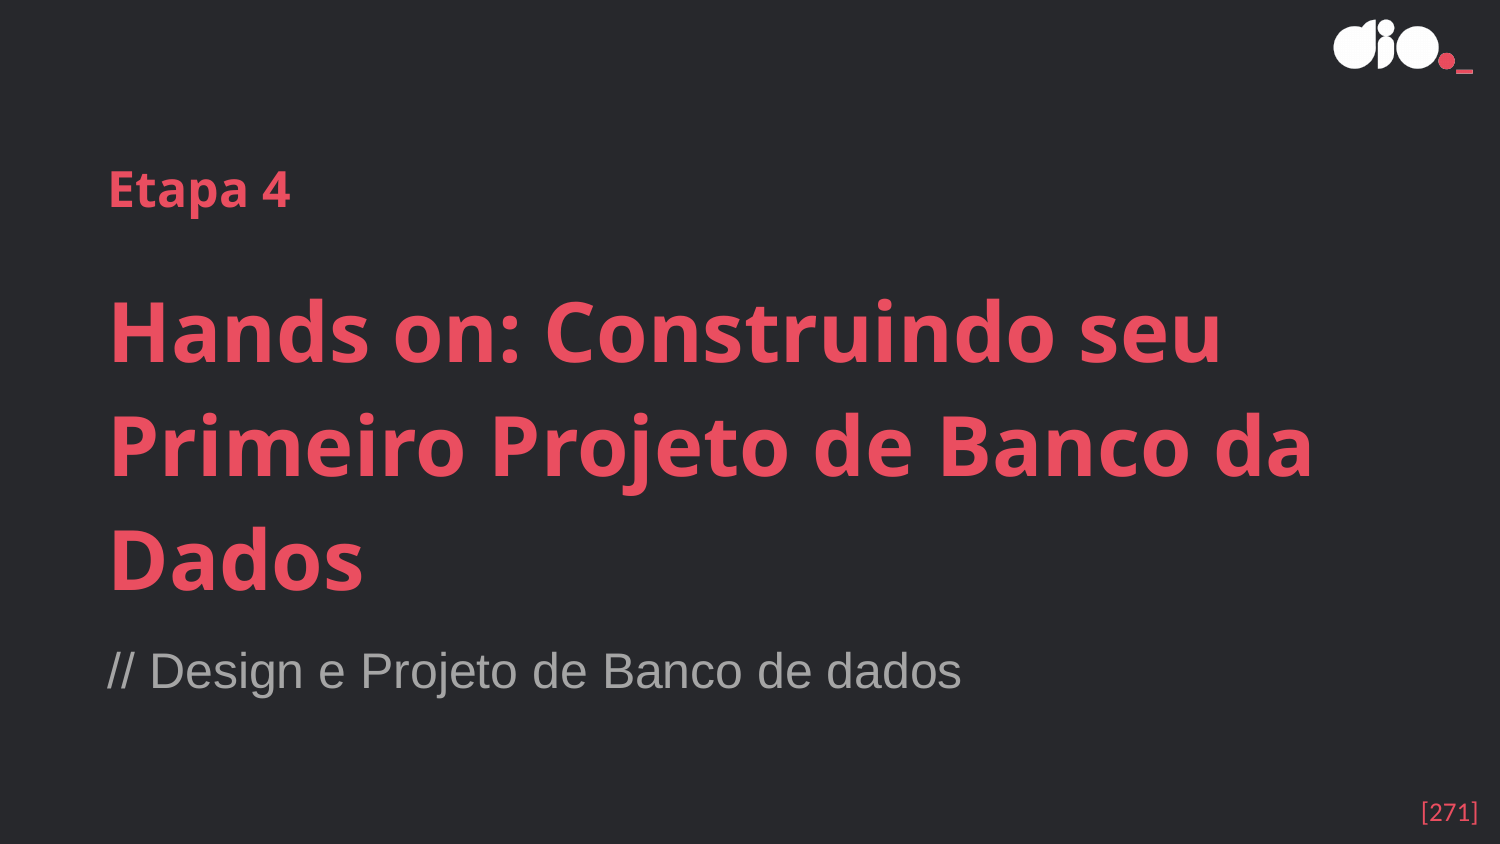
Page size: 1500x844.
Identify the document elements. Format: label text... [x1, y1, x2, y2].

picture [1332, 19, 1474, 75]
slide_number [271] [1403, 779, 1494, 844]
text_box Etapa 4 [92, 142, 1309, 223]
text_box Hands on: Construindo seu Primeiro Projeto de Banco da Dados [92, 250, 1351, 516]
text_box // Design e Projeto de Banco de dados [92, 635, 1309, 701]
